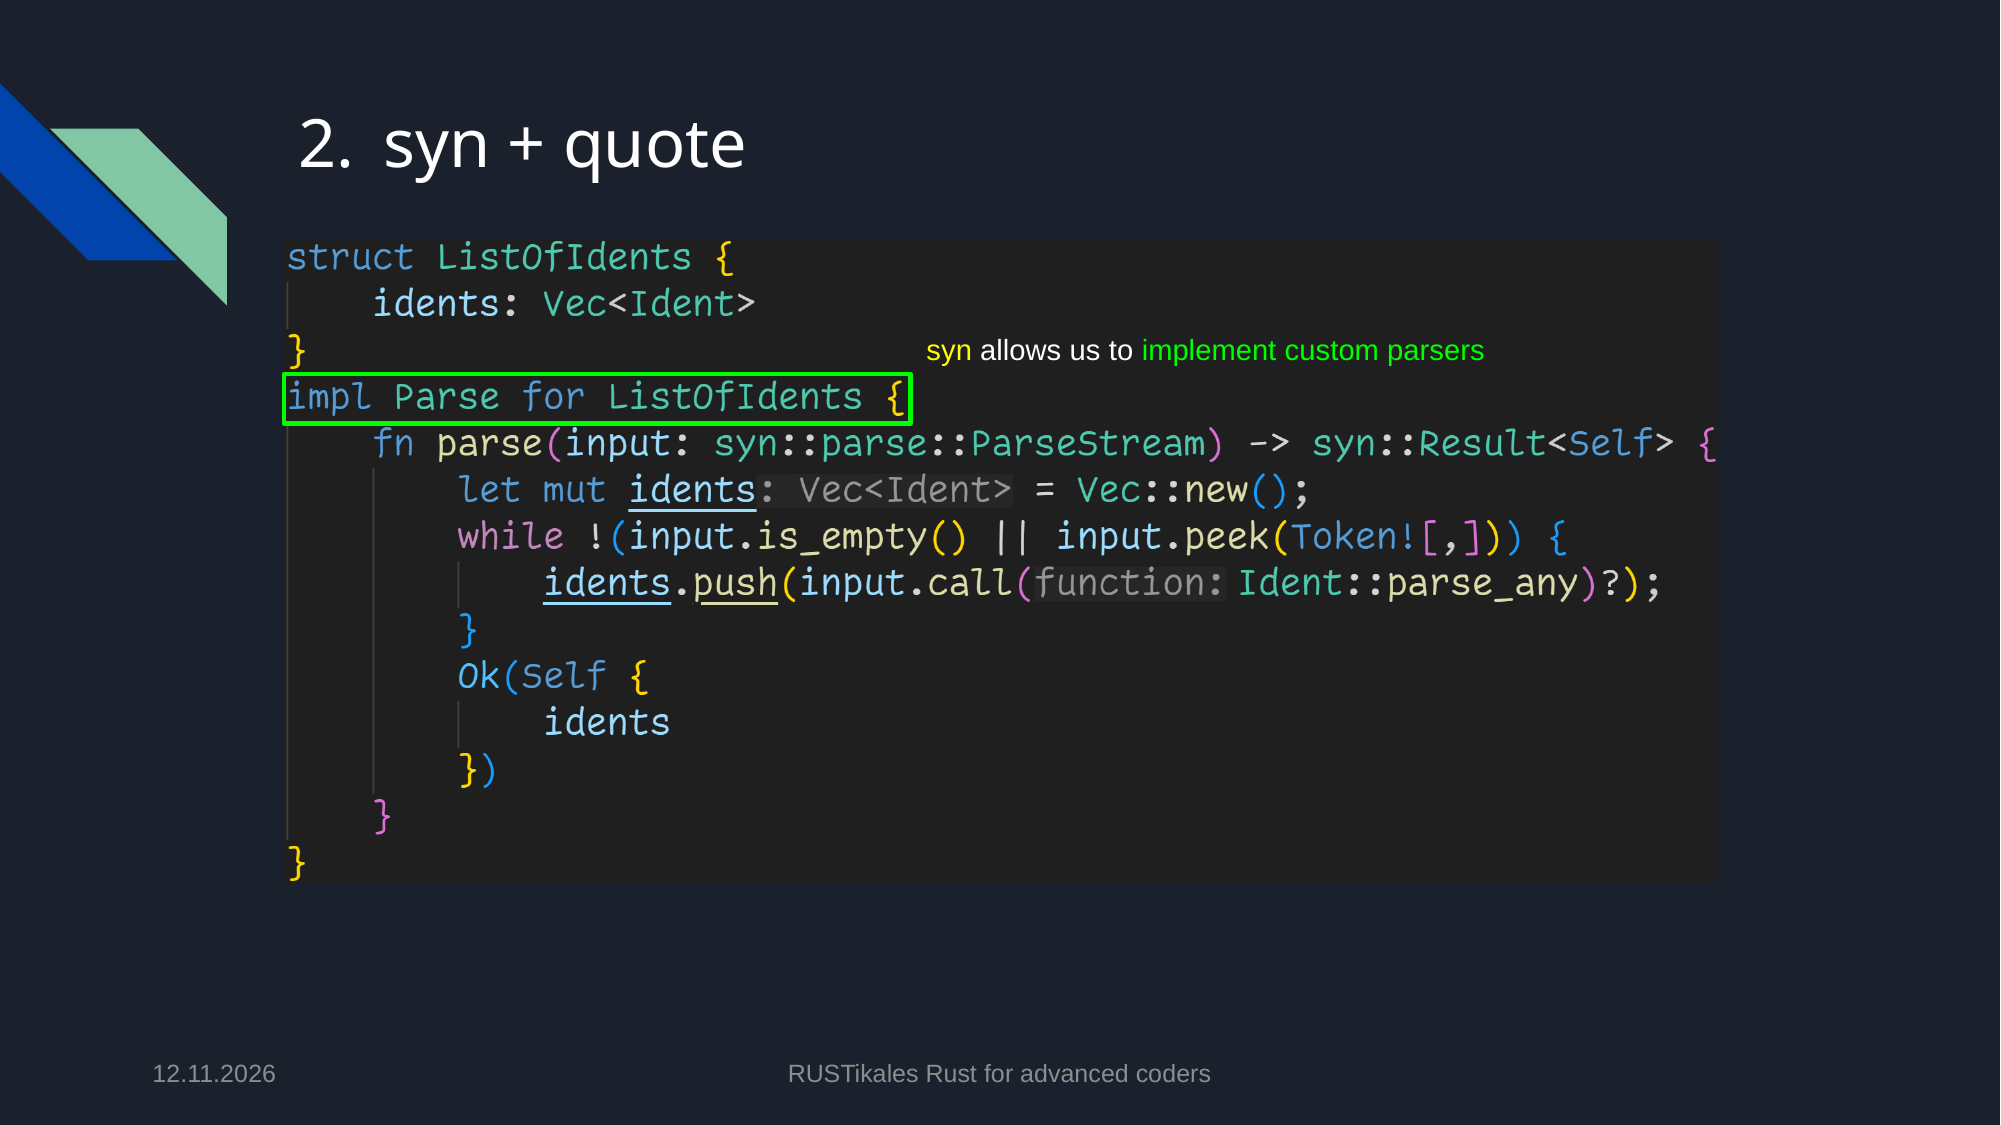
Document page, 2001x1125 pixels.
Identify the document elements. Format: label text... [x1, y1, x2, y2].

footer RUSTikales Rust for advanced coders [662, 1042, 1338, 1103]
title syn + quote [283, 86, 1824, 287]
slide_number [137, 1042, 588, 1103]
picture [283, 240, 1717, 885]
